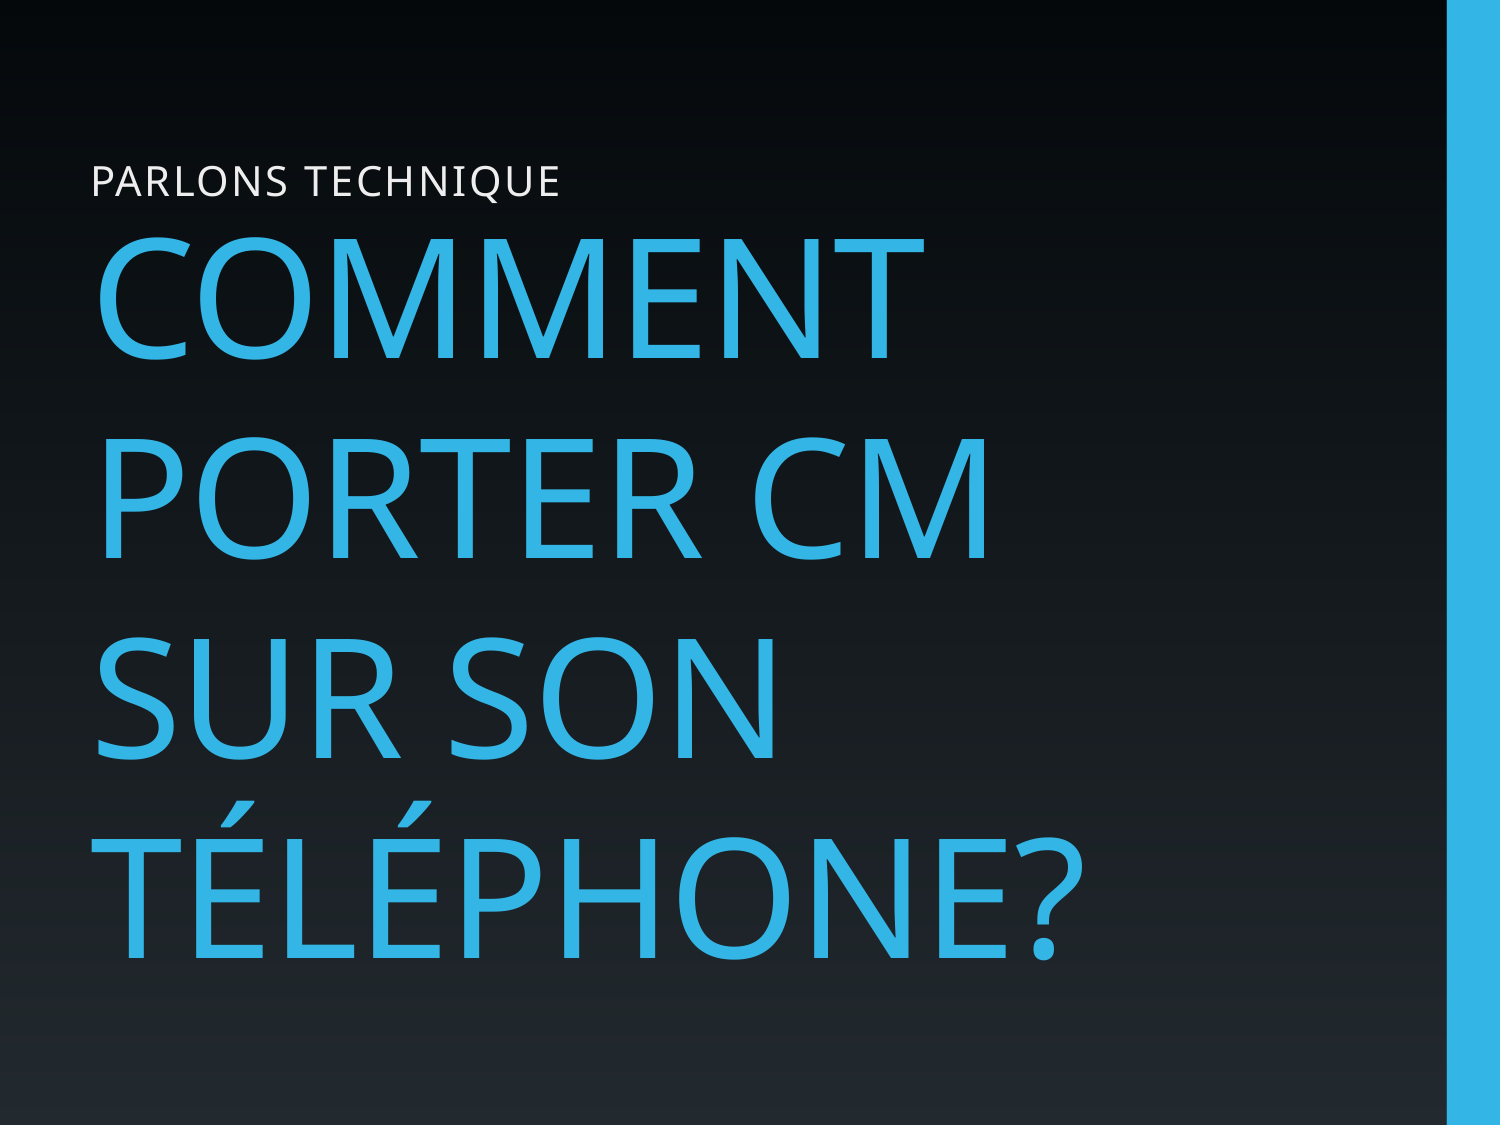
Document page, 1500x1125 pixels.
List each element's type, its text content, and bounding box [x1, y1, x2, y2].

list Parlons technique [75, 37, 1350, 213]
title Comment porter Cm sur son téléphone? [75, 237, 1350, 947]
